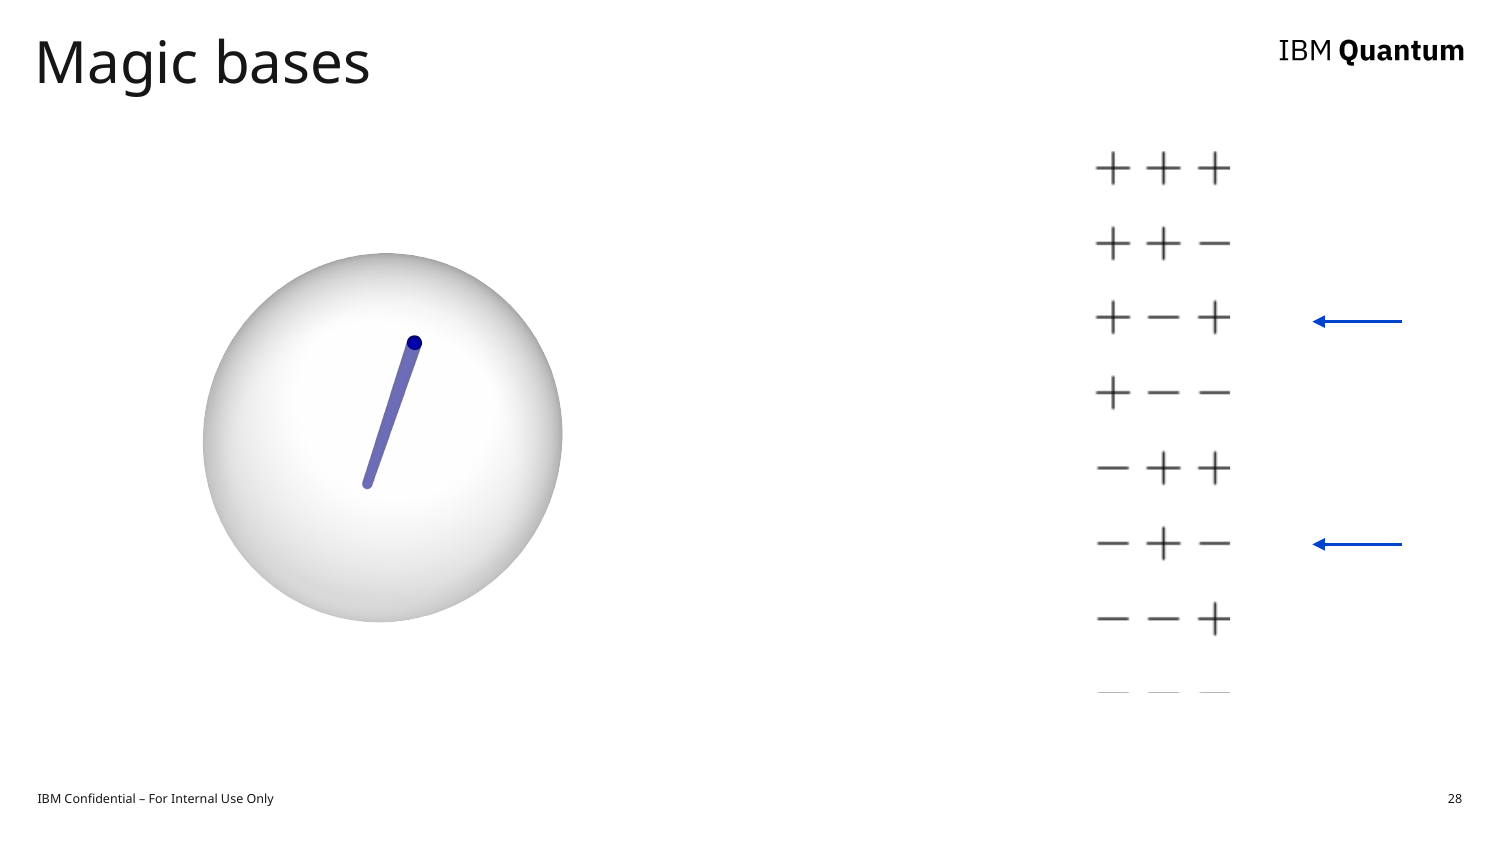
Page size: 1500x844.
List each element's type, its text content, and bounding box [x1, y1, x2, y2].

title Magic bases [34, 33, 1091, 165]
footer IBM Confidential – For Internal Use Only [37, 785, 713, 813]
picture [0, 196, 1013, 648]
picture [1094, 150, 1231, 693]
slide_number 28 [1162, 785, 1463, 813]
